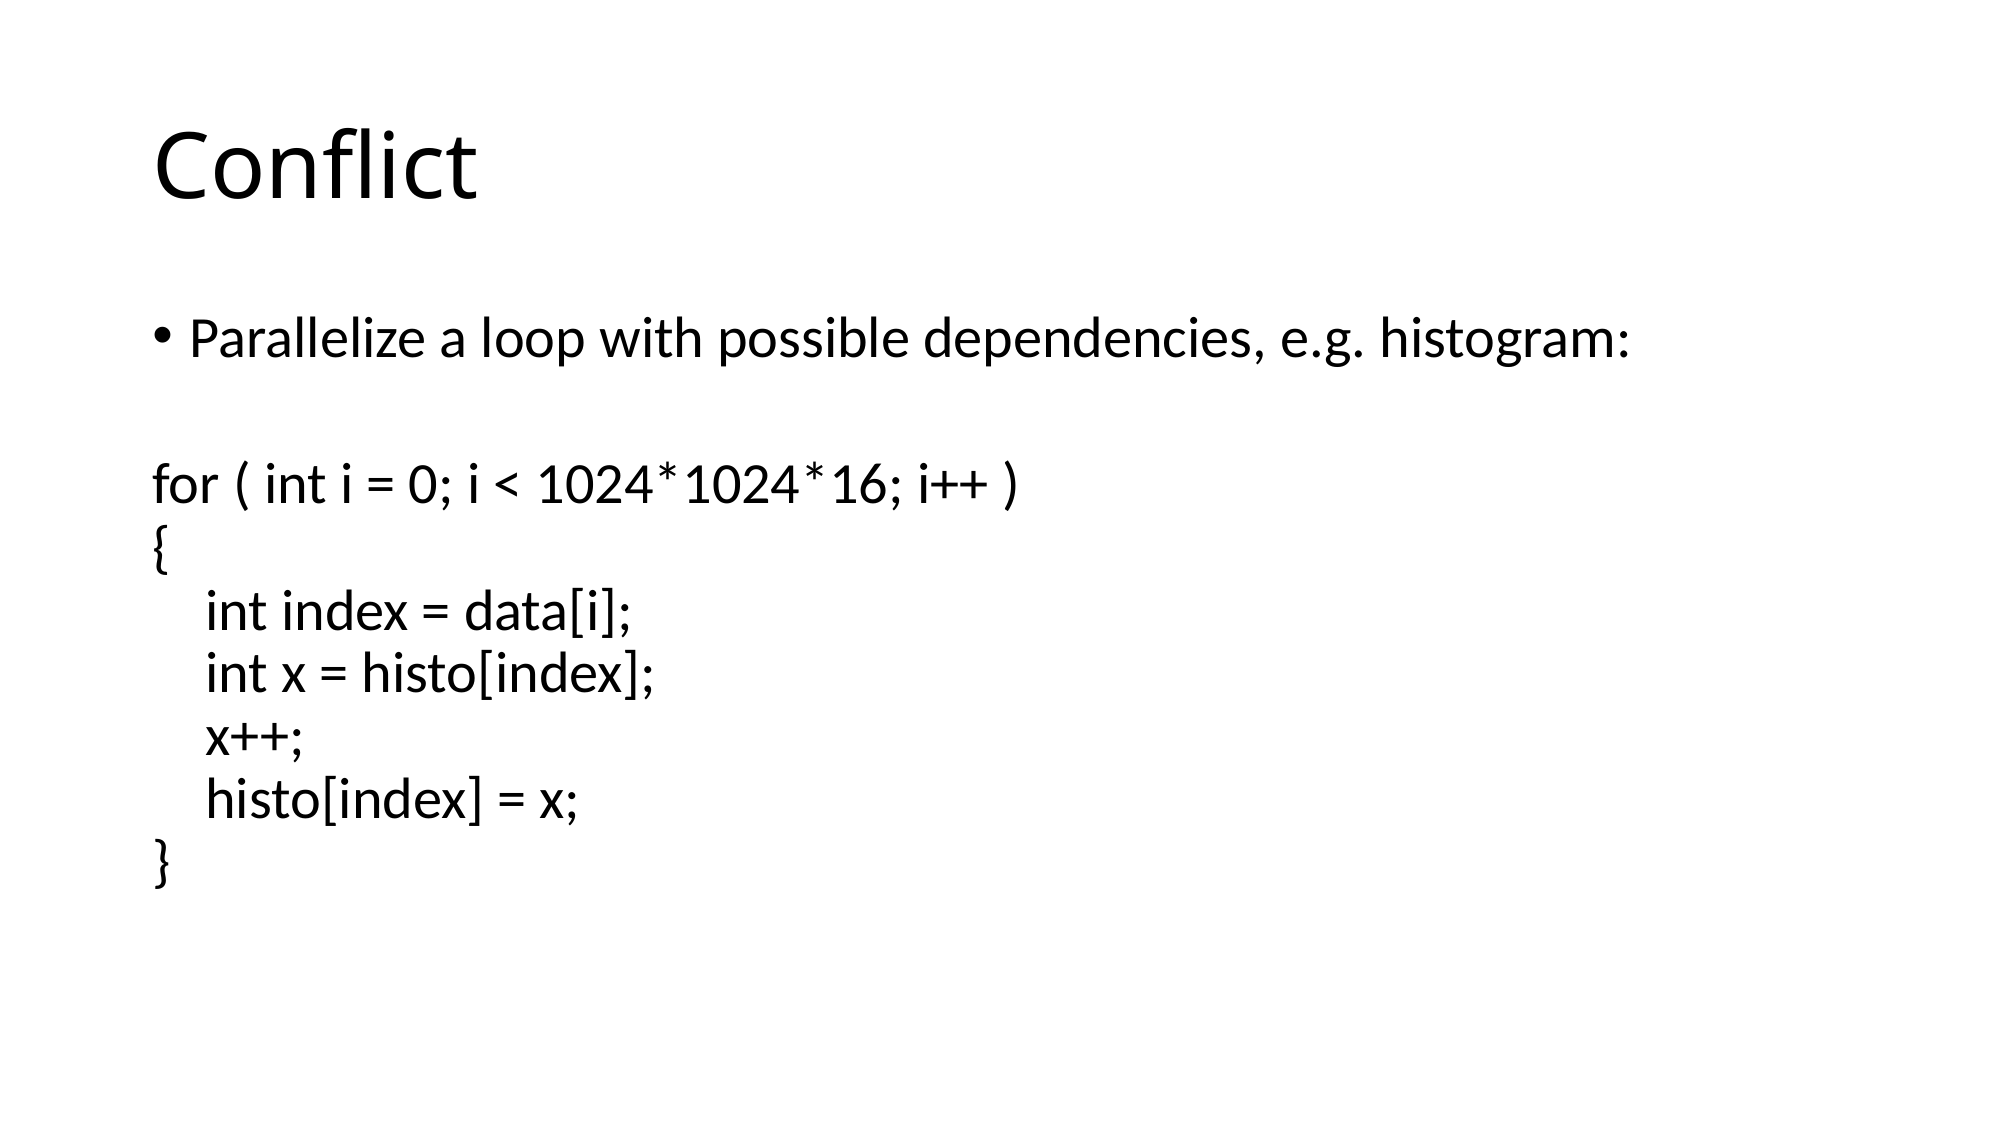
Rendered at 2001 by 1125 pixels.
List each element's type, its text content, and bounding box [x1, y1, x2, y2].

list Parallelize a loop with possible dependencies, e.g. histogram: for ( int i = 0; i < 1024*1024*16; i++ ) { int index = data[i]; int x = histo[index]; x++; histo[index] = x; } [137, 299, 1863, 1014]
title Conflict [137, 59, 1863, 278]
